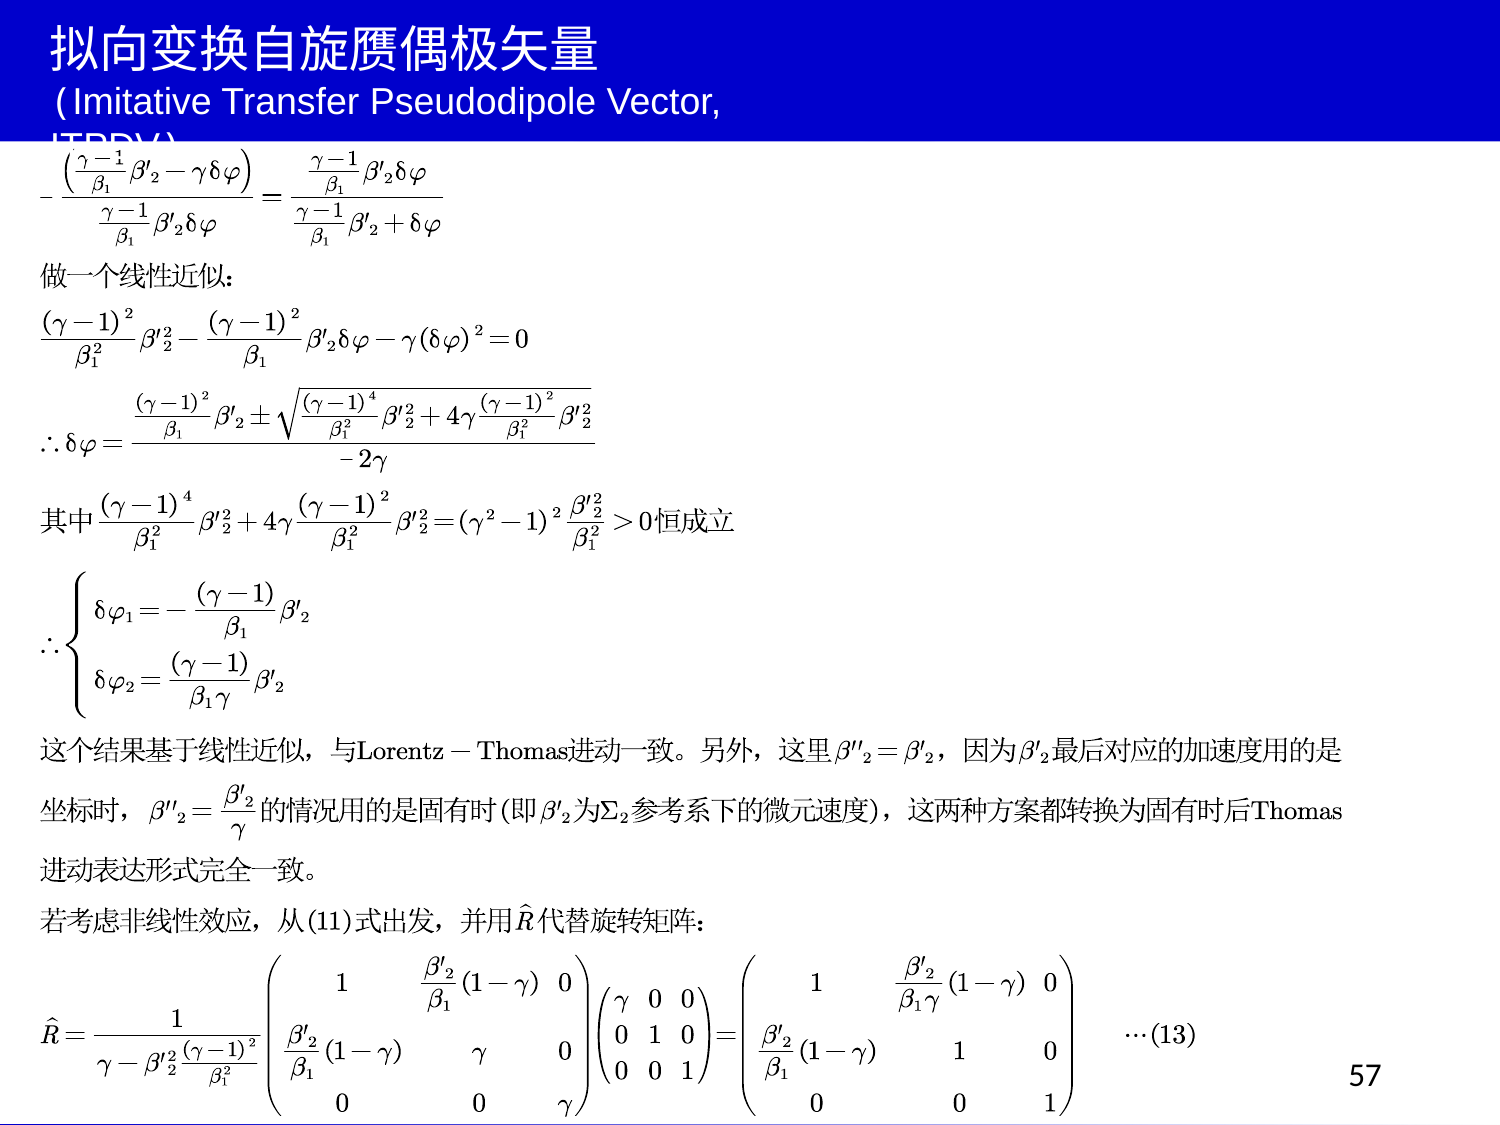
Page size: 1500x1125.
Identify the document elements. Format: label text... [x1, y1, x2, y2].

text_box 拟向变换自旋赝偶极矢量 (Imitative Transfer Pseudodipole Vector, ITPDV) [34, 10, 875, 142]
slide_number 57 [1348, 1042, 1397, 1103]
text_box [34, 142, 1348, 1125]
